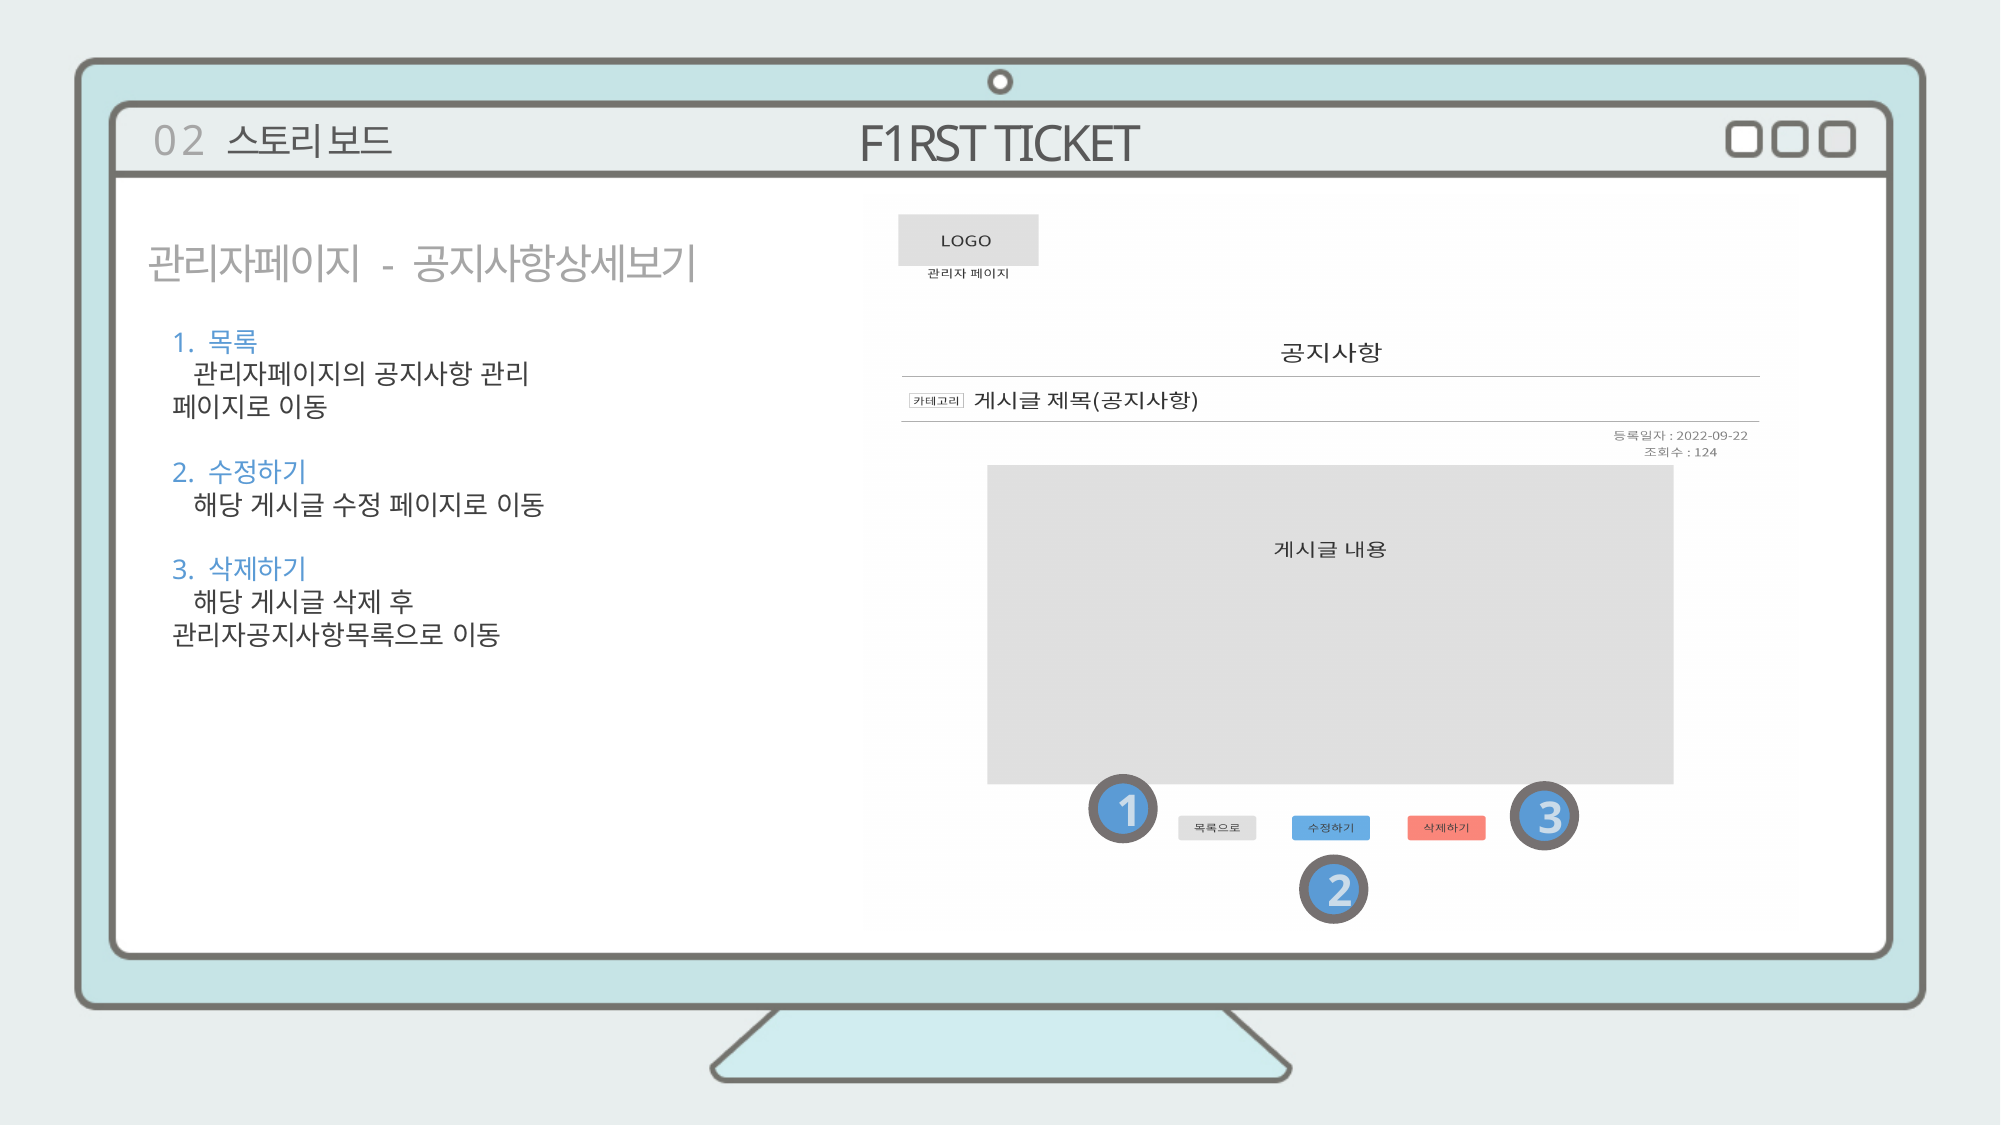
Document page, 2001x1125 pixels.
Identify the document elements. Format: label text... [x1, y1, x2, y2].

picture [0, 0, 2001, 1125]
text_box F1RST TICKET [673, 104, 1327, 179]
text_box 0 2 스토리 보드 [138, 106, 466, 172]
text_box 관리자페이지 - 공지사항상세보기 [132, 205, 720, 296]
text_box 1. 목록 관리자페이지의 공지사항 관리 페이지로 이동 2. 수정하기 해당 게시글 수정 페이지로 이동 3. 삭제하기 해당 게시글 삭제 후 관리자공지사항목록으로 이동 [157, 318, 625, 658]
